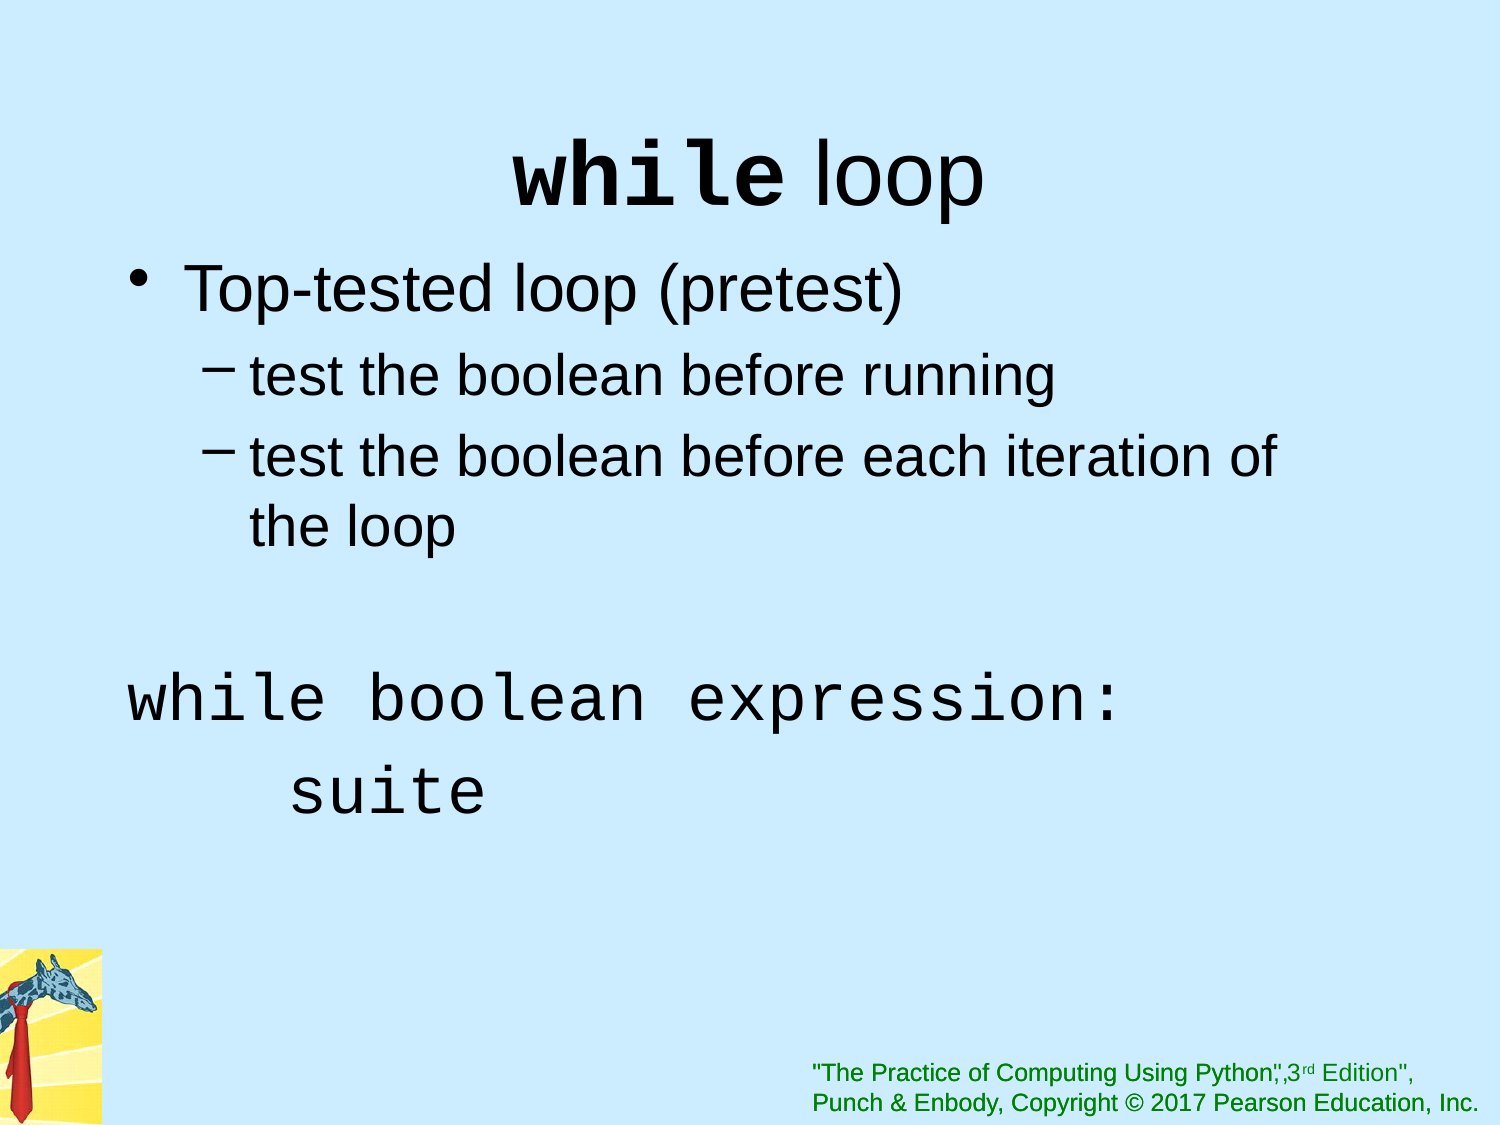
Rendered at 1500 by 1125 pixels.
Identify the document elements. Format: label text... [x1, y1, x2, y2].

picture [0, 949, 102, 1125]
list Top-tested loop (pretest) test the boolean before running test the boolean before each iteration of the loop while boolean expression: suite [112, 237, 1388, 913]
title while loop [112, 75, 1388, 237]
